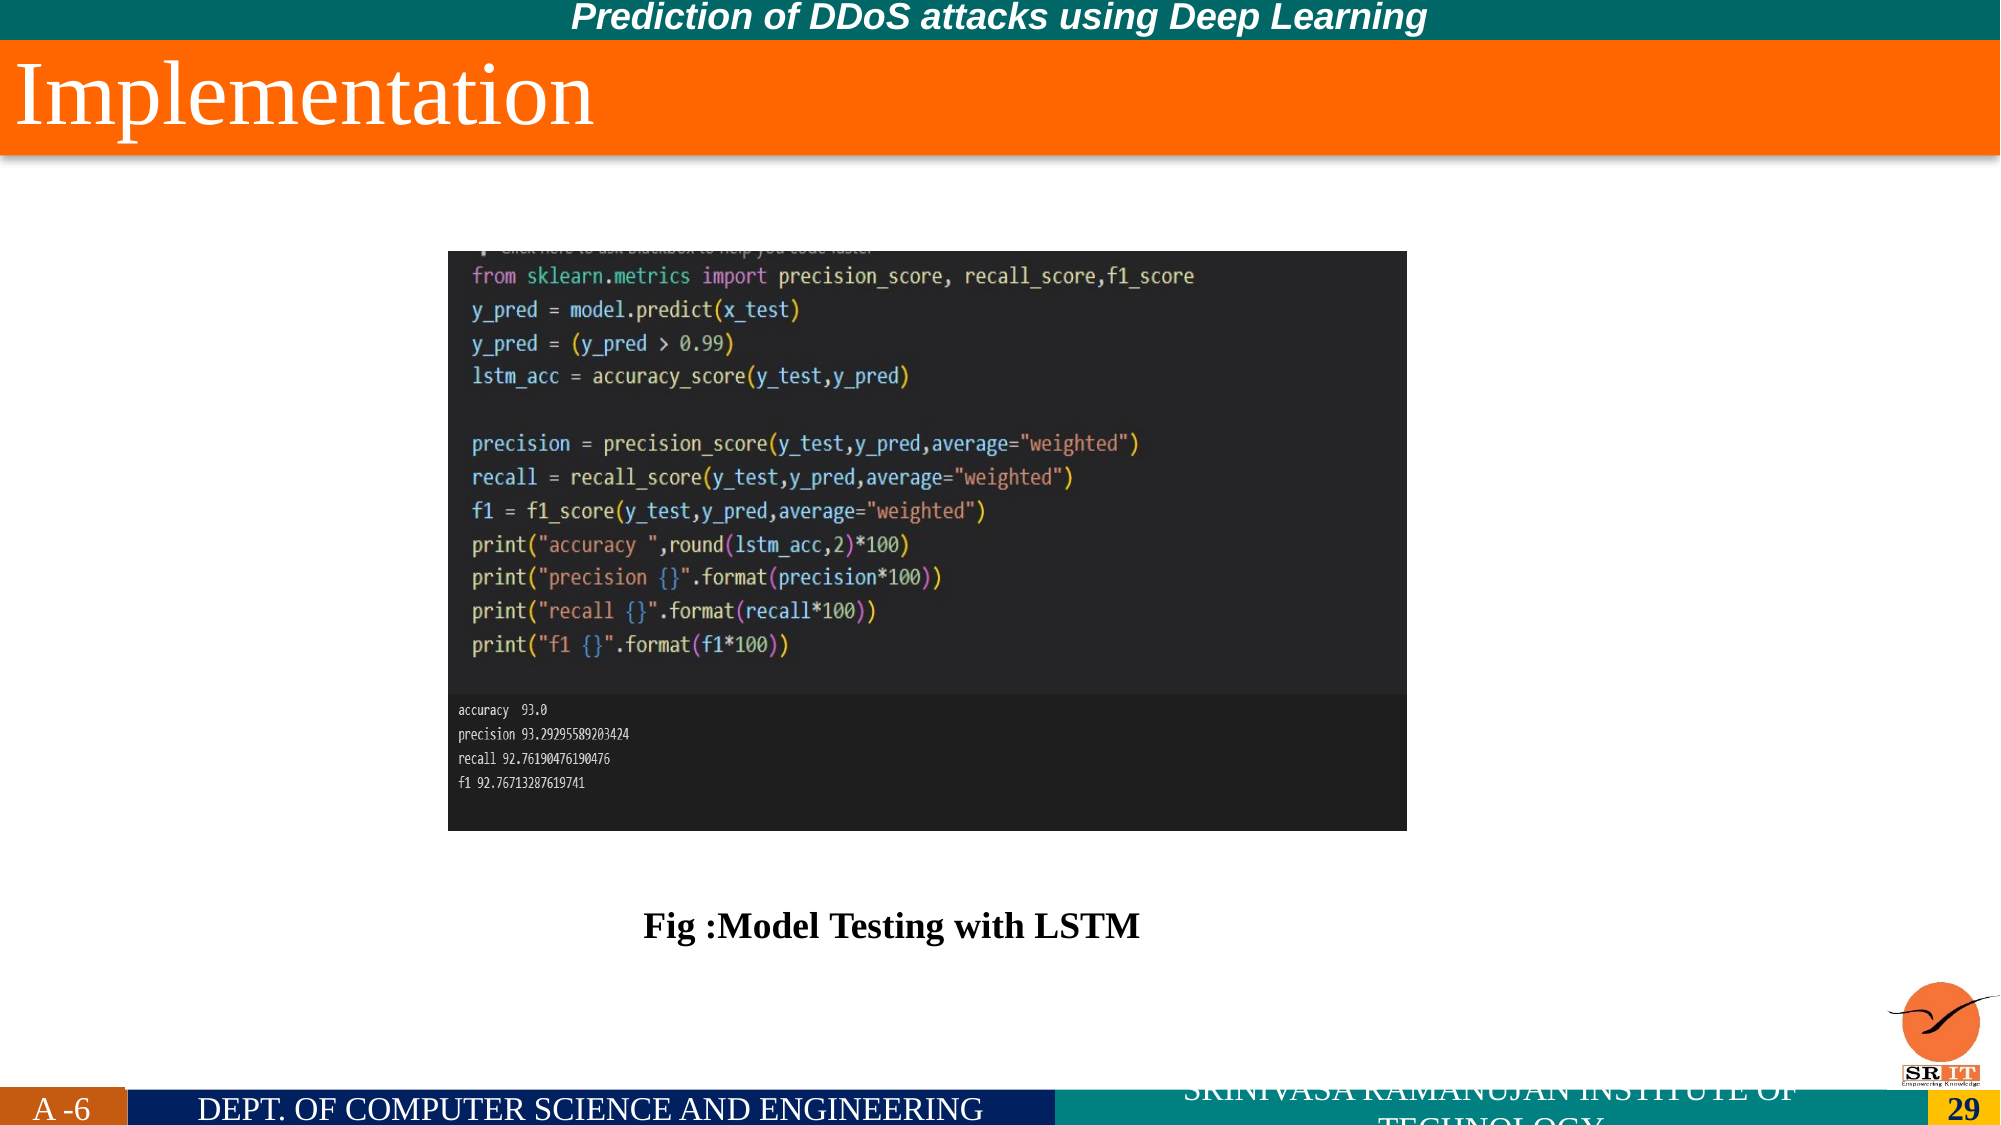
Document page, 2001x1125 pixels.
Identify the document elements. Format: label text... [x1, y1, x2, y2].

text_box Implementation [0, 40, 2000, 156]
text_box Prediction of DDoS attacks using Deep Learning [0, 0, 2000, 40]
picture [448, 250, 1407, 832]
text_box Fig :Model Testing with LSTM [628, 871, 1473, 999]
picture [1887, 977, 2000, 1090]
text_box A -6 [0, 1087, 125, 1125]
